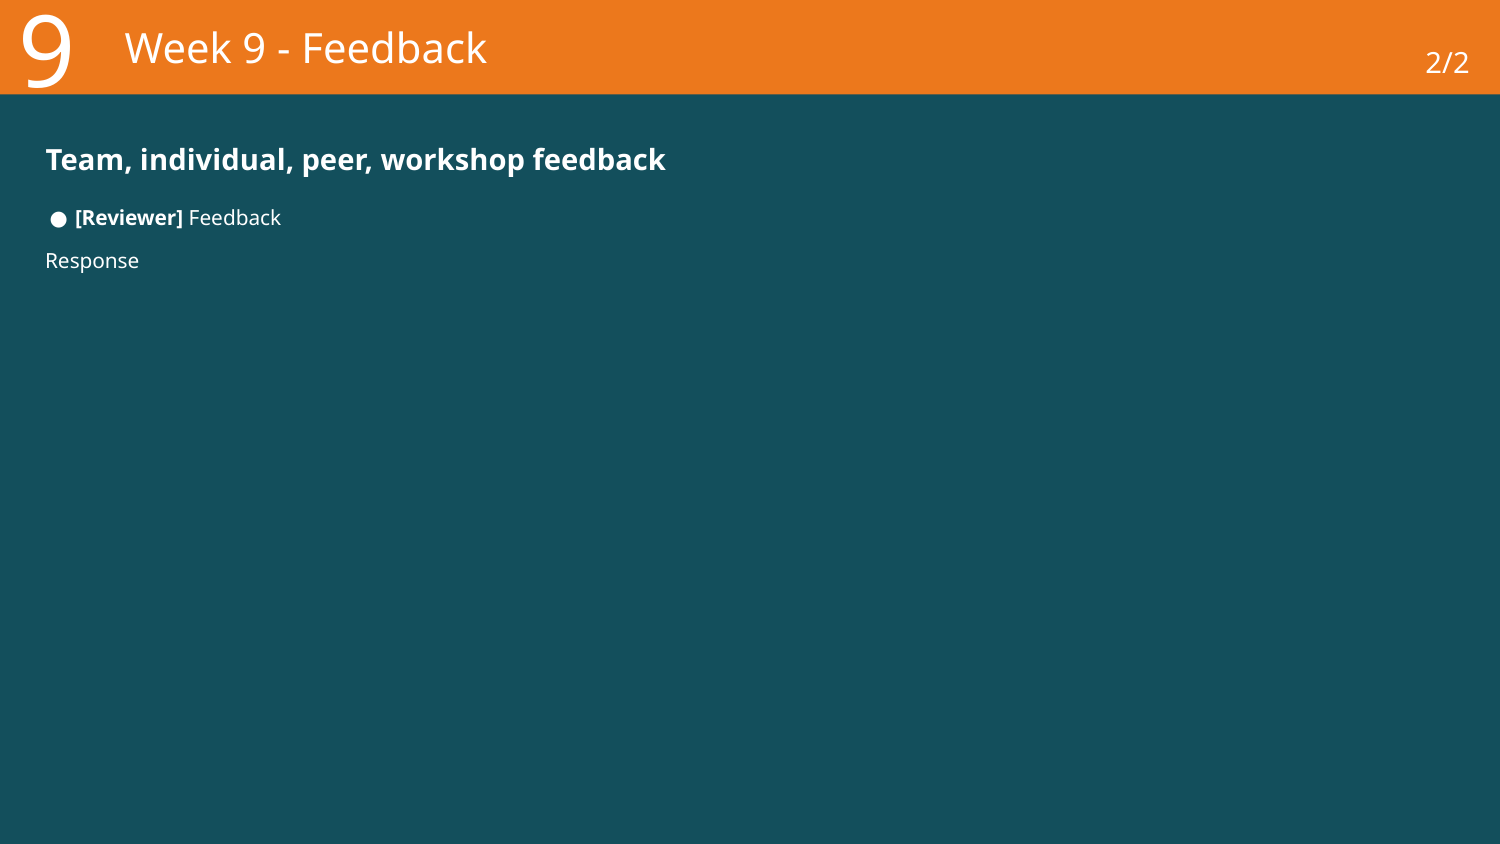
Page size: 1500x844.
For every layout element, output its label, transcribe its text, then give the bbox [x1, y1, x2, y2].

title 2/2 [1159, 0, 1485, 95]
title Week 9 - Feedback [109, 0, 1010, 94]
subtitle Team, individual, peer, workshop feedback [30, 124, 735, 189]
title 9 [0, 0, 95, 94]
list [Reviewer] Feedback Response [30, 189, 735, 815]
